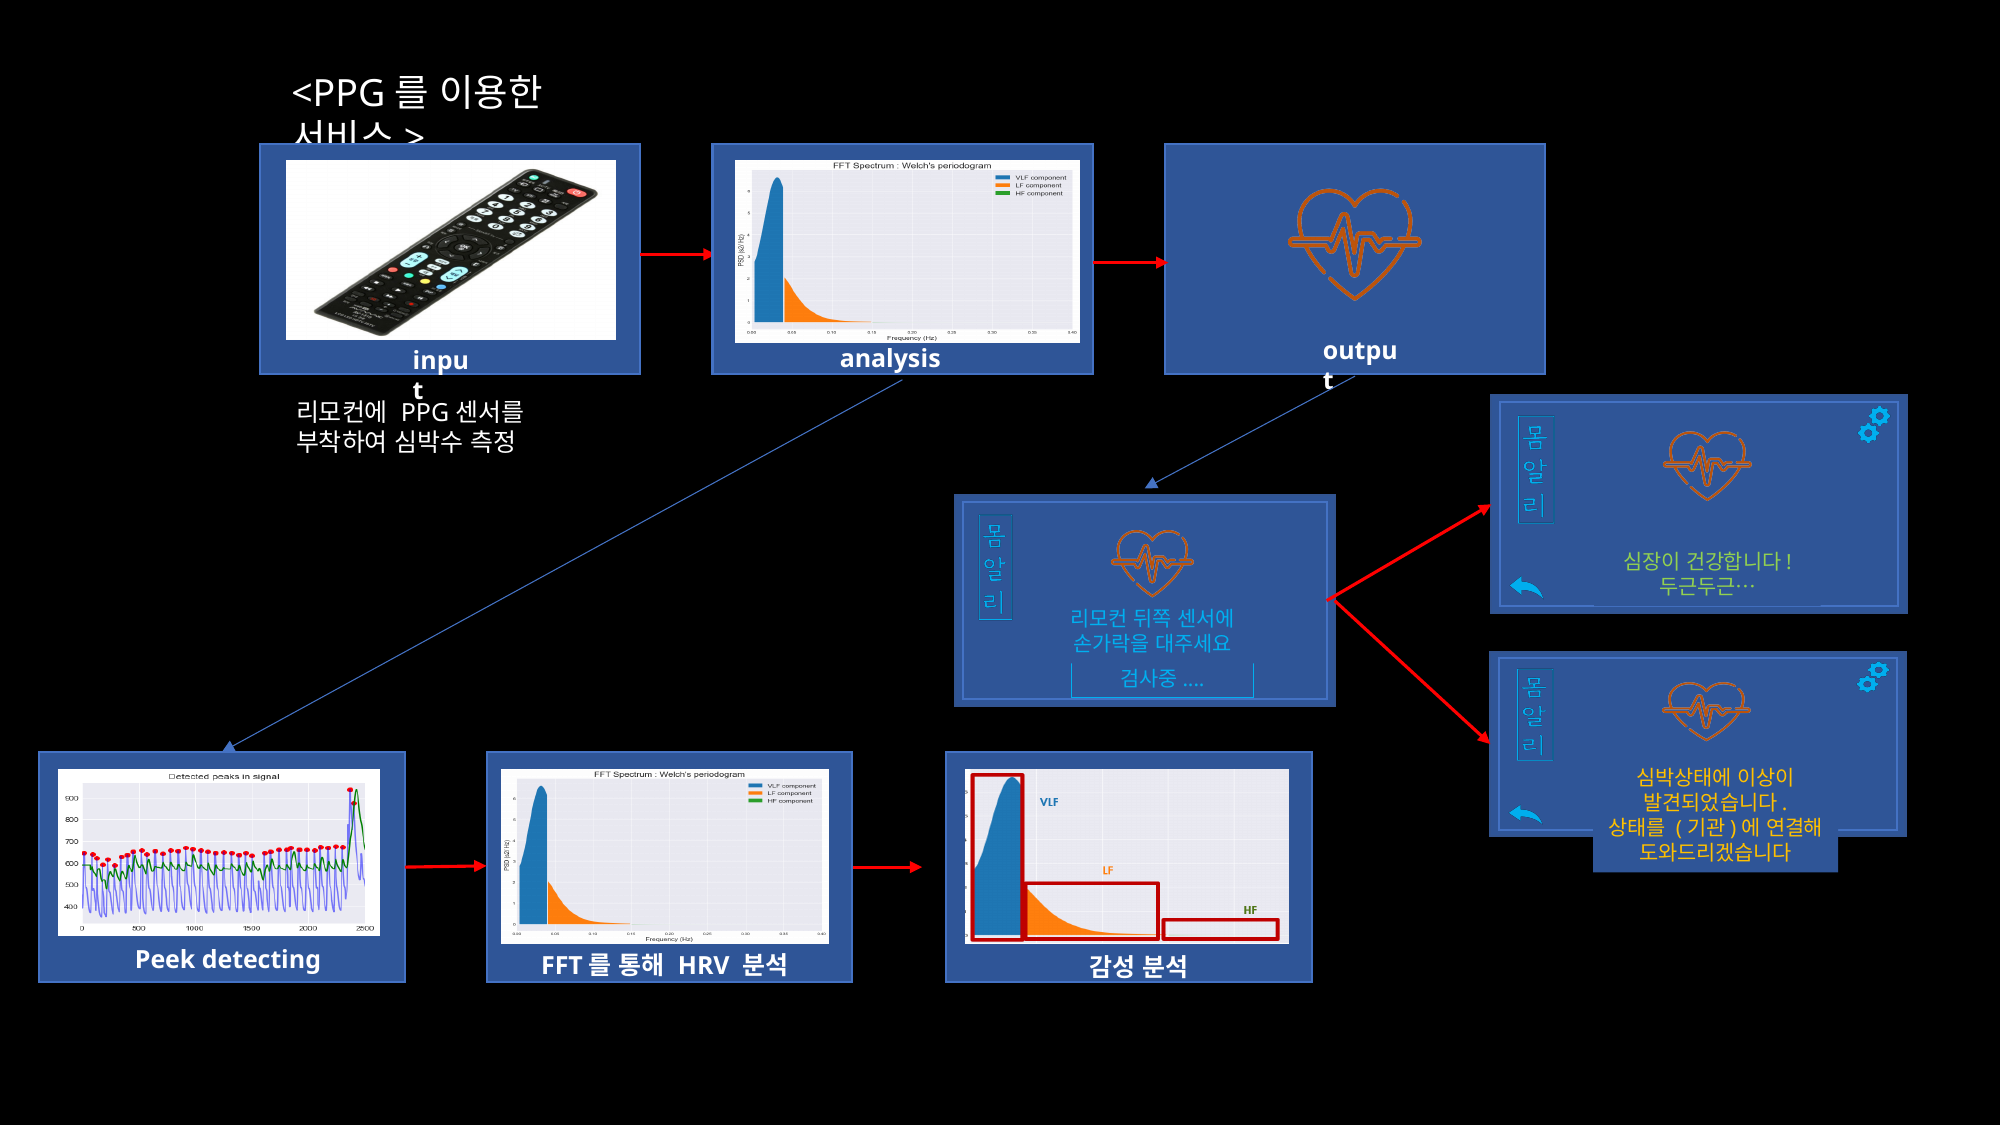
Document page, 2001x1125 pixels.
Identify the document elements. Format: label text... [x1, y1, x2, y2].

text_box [221, 380, 903, 752]
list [58, 769, 380, 937]
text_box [1144, 376, 1356, 489]
text_box <PPG를 이용한 서비스> [276, 62, 588, 143]
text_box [1334, 600, 1491, 745]
picture [1288, 178, 1422, 312]
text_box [38, 751, 1313, 990]
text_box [259, 143, 1546, 384]
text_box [1326, 504, 1492, 601]
picture [735, 160, 1080, 343]
picture [965, 769, 1289, 944]
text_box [954, 495, 1335, 707]
picture [501, 769, 829, 944]
picture [286, 160, 616, 340]
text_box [1490, 651, 1906, 837]
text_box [1491, 395, 1907, 614]
